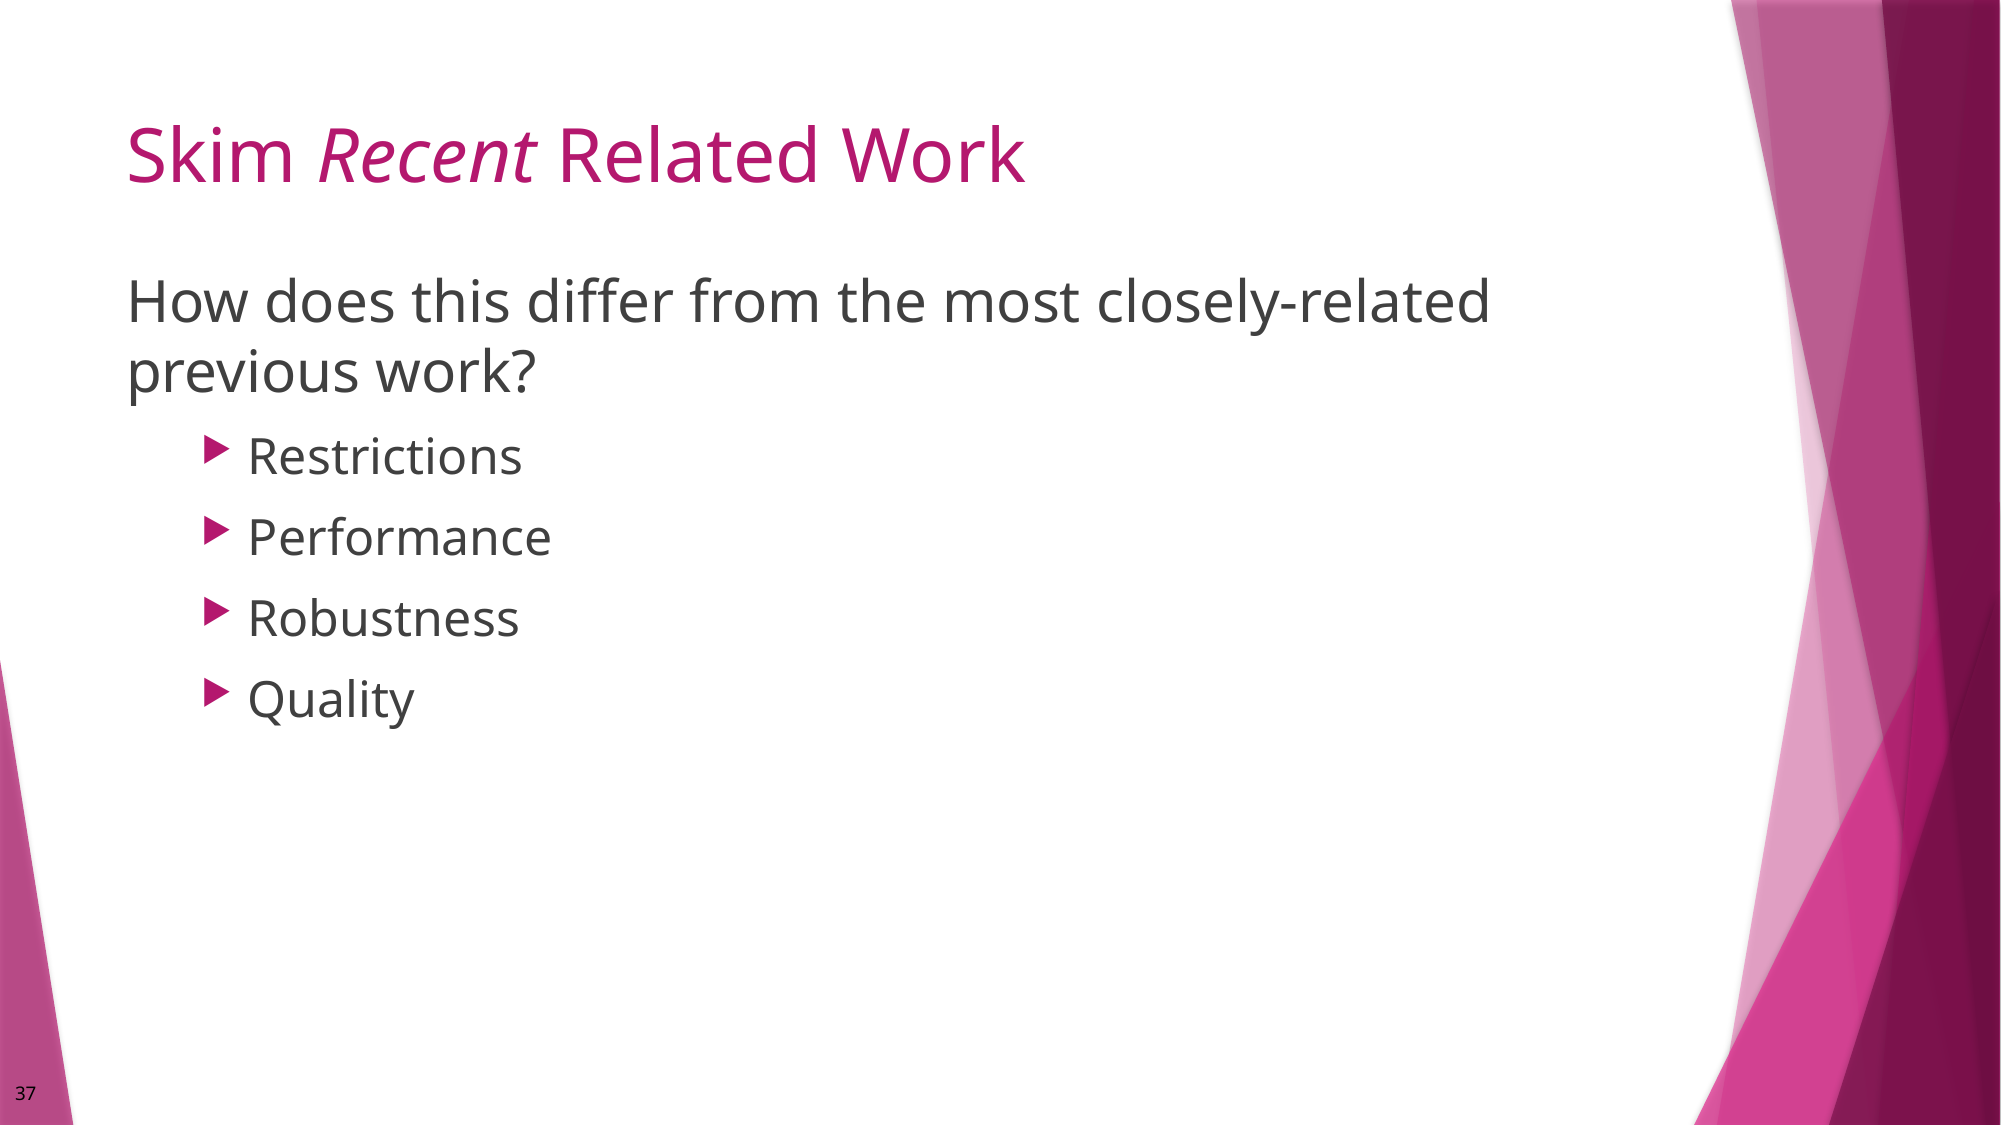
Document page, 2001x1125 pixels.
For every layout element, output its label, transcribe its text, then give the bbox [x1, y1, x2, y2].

slide_number 37 [0, 1063, 113, 1124]
list How does this differ from the most closely-related previous work? Restrictions Performance Robustness Quality [111, 256, 1699, 992]
title Skim Recent Related Work [111, 99, 1522, 216]
